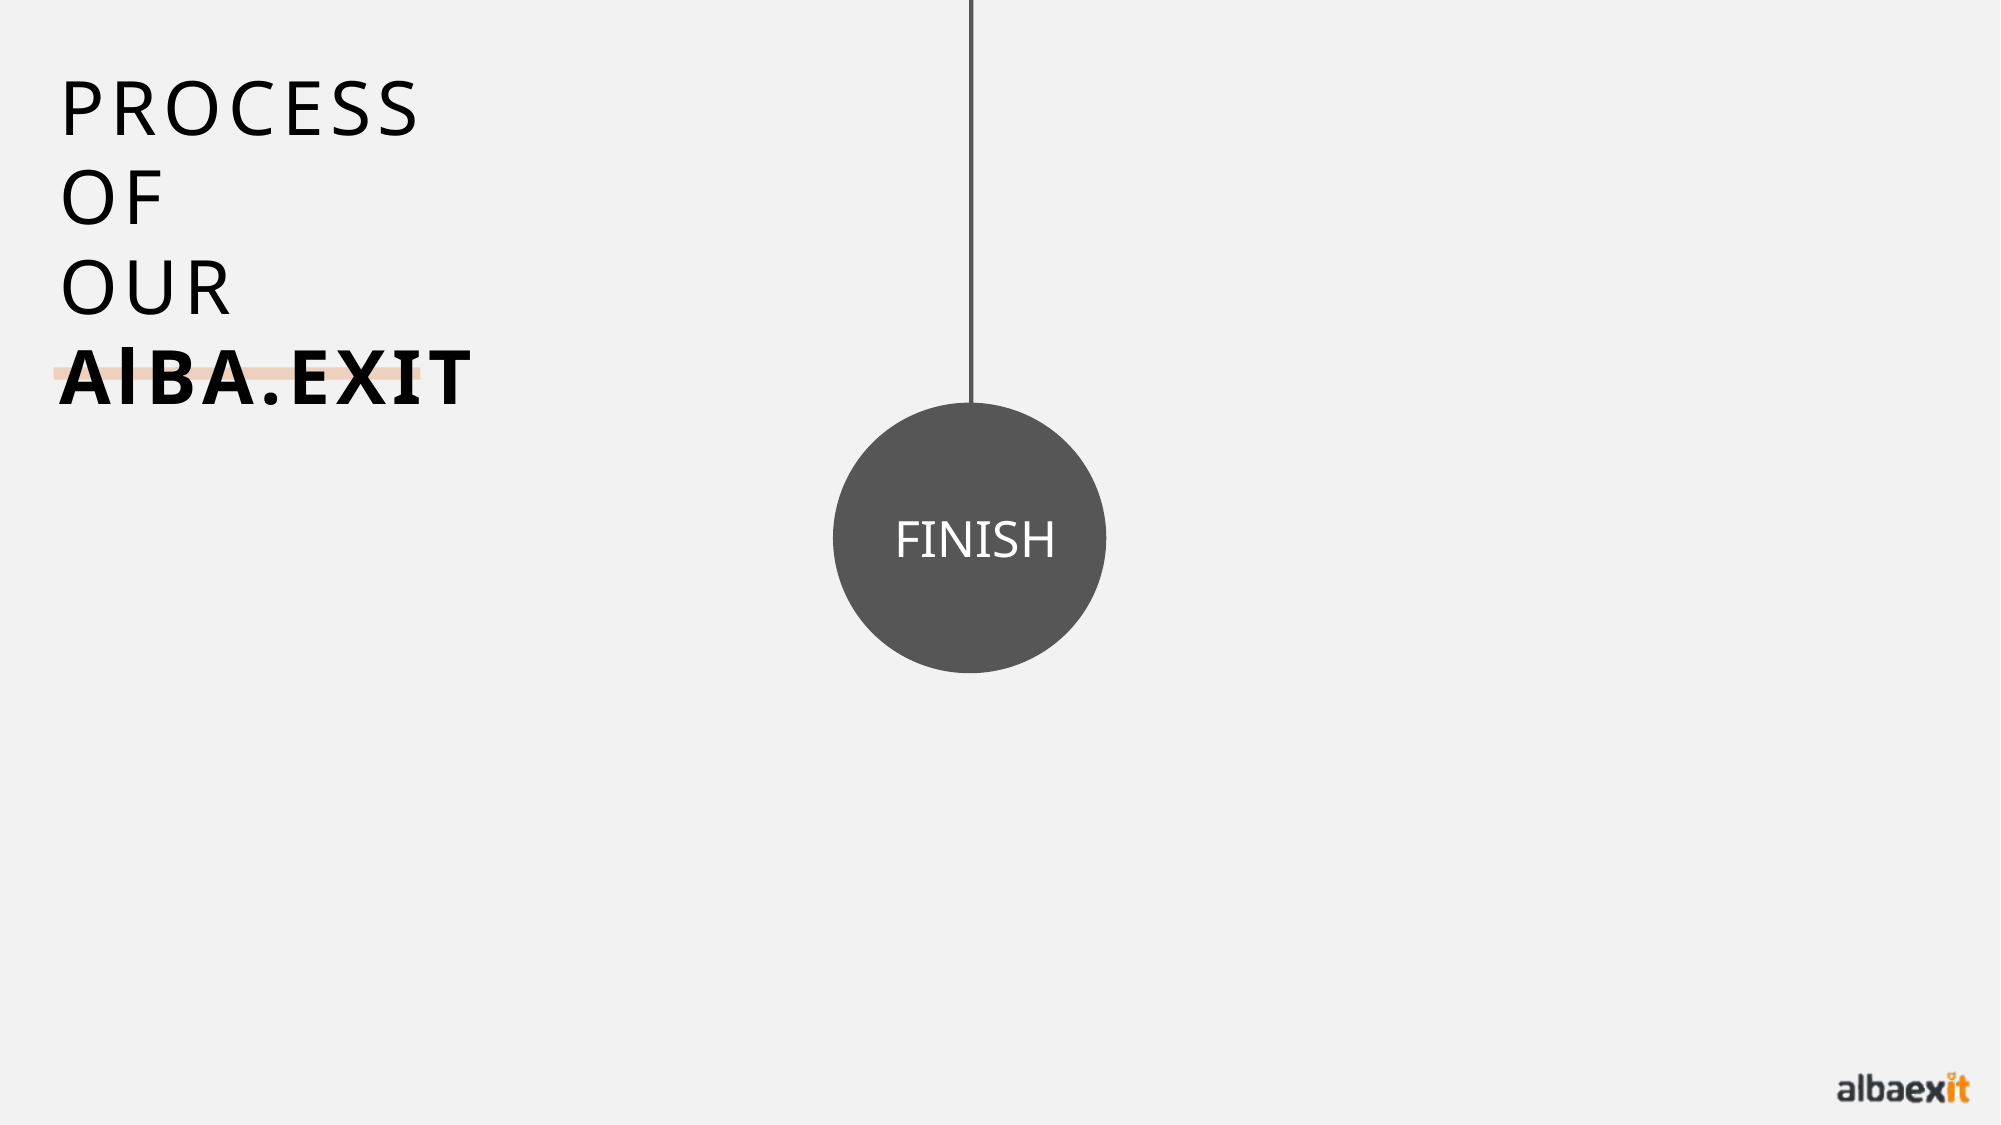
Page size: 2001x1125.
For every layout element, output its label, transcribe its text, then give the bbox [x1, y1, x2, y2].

text_box PROCESS OF OUR AlBA.EXIT [44, 52, 818, 428]
picture [1834, 1049, 1977, 1109]
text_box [832, 0, 1107, 674]
